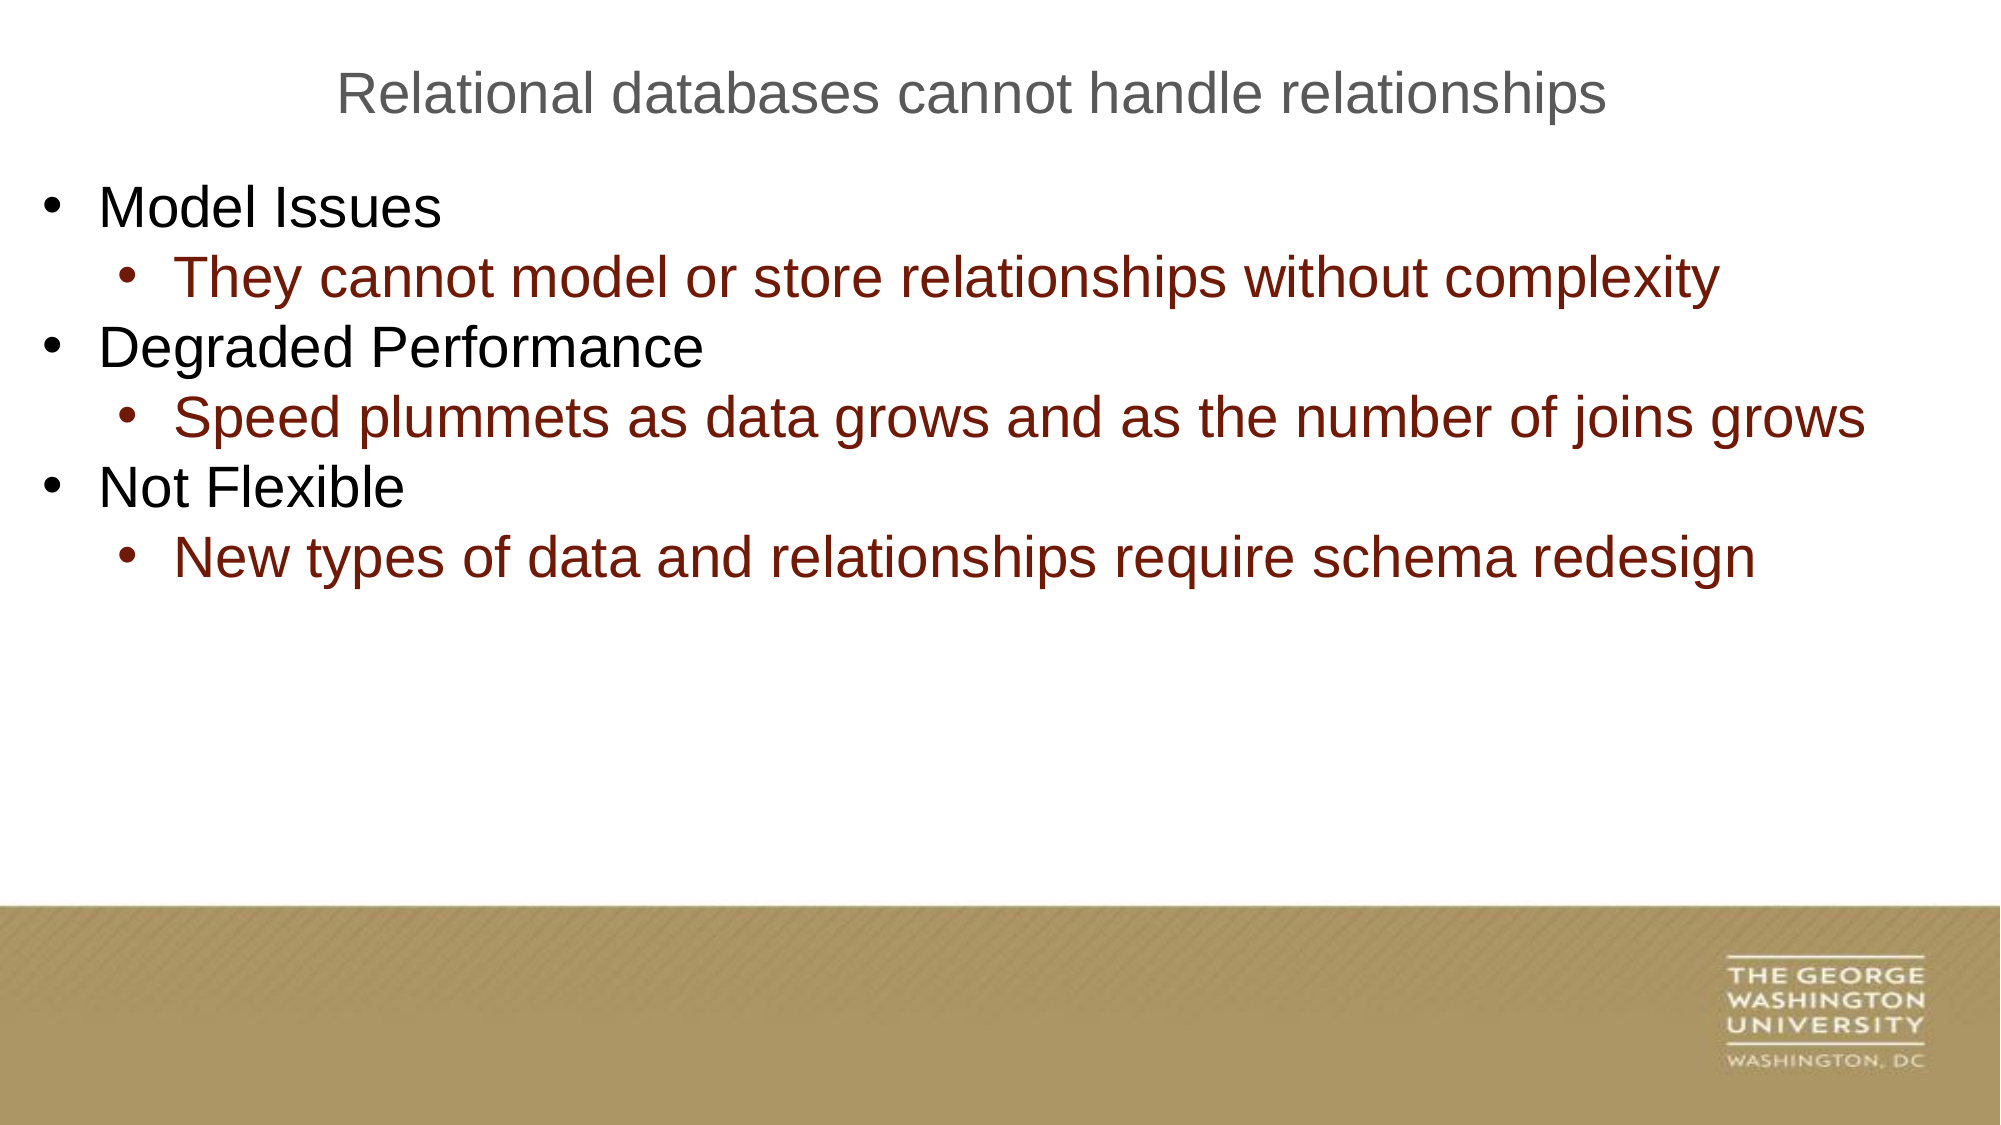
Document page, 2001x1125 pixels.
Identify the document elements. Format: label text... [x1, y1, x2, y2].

picture [0, 0, 2000, 1125]
title Relational databases cannot handle relationships [197, 47, 1765, 161]
text_box Model Issues They cannot model or store relationships without complexity Degraded Performance Speed plummets as data grows and as the number of joins grows Not Flexible New types of data and relationships require schema redesign [27, 161, 1953, 597]
